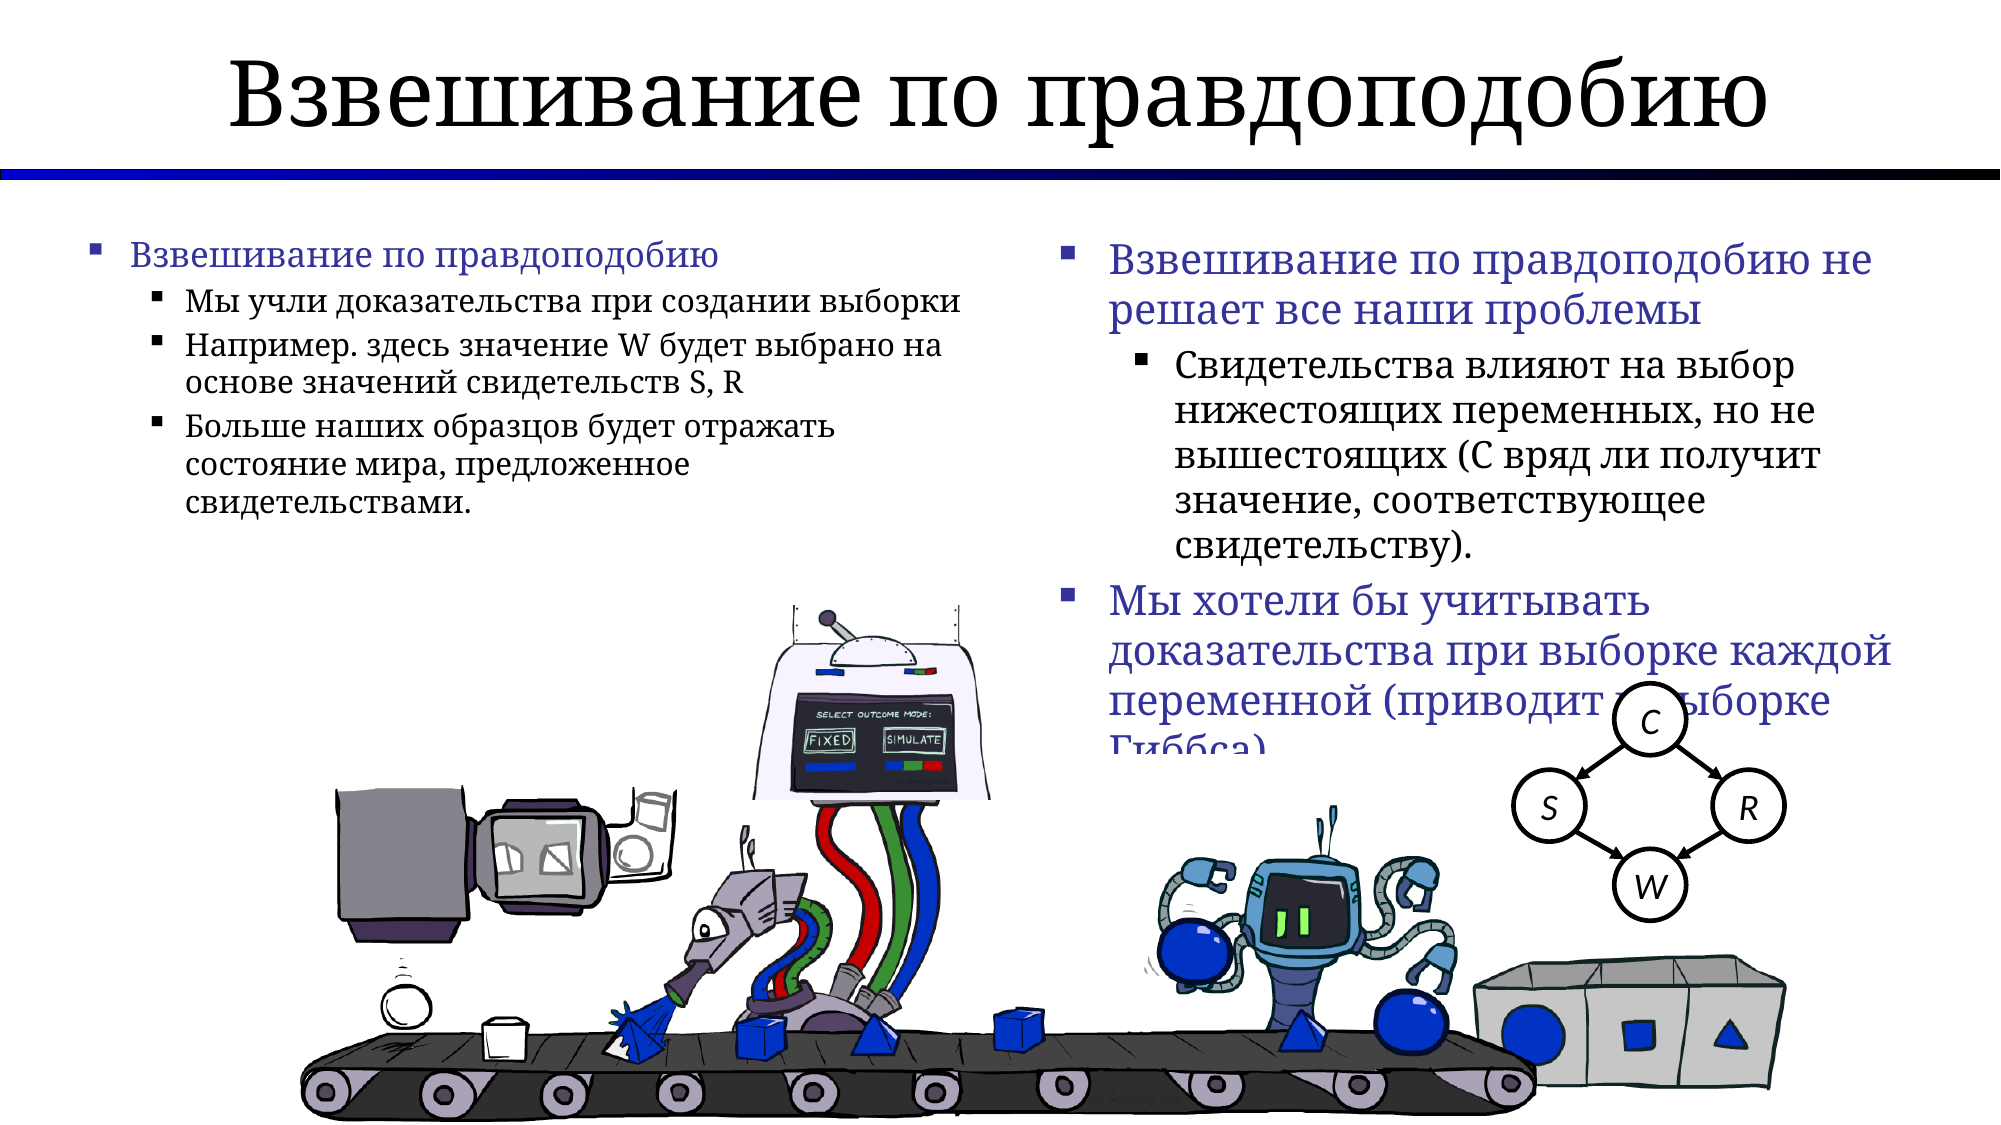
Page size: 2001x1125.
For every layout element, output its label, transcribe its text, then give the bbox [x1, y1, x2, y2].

title Взвешивание по правдоподобию [0, 0, 2000, 184]
list Взвешивание по правдоподобию Мы учли доказательства при создании выборки Например. здесь значение W будет выбрано на основе значений свидетельств S, R Больше наших образцов будет отражать состояние мира, предложенное свидетельствами. [74, 224, 988, 613]
picture [299, 605, 1838, 1122]
text_box Взвешивание по правдоподобию не решает все наши проблемы Свидетельства влияют на выбор нижестоящих переменных, но не вышестоящих (C вряд ли получит значение, соответствующее свидетельству). Мы хотели бы учитывать доказательства при выборке каждой переменной (приводит к выборке Гиббса). [1044, 224, 1943, 782]
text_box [1513, 682, 1785, 921]
